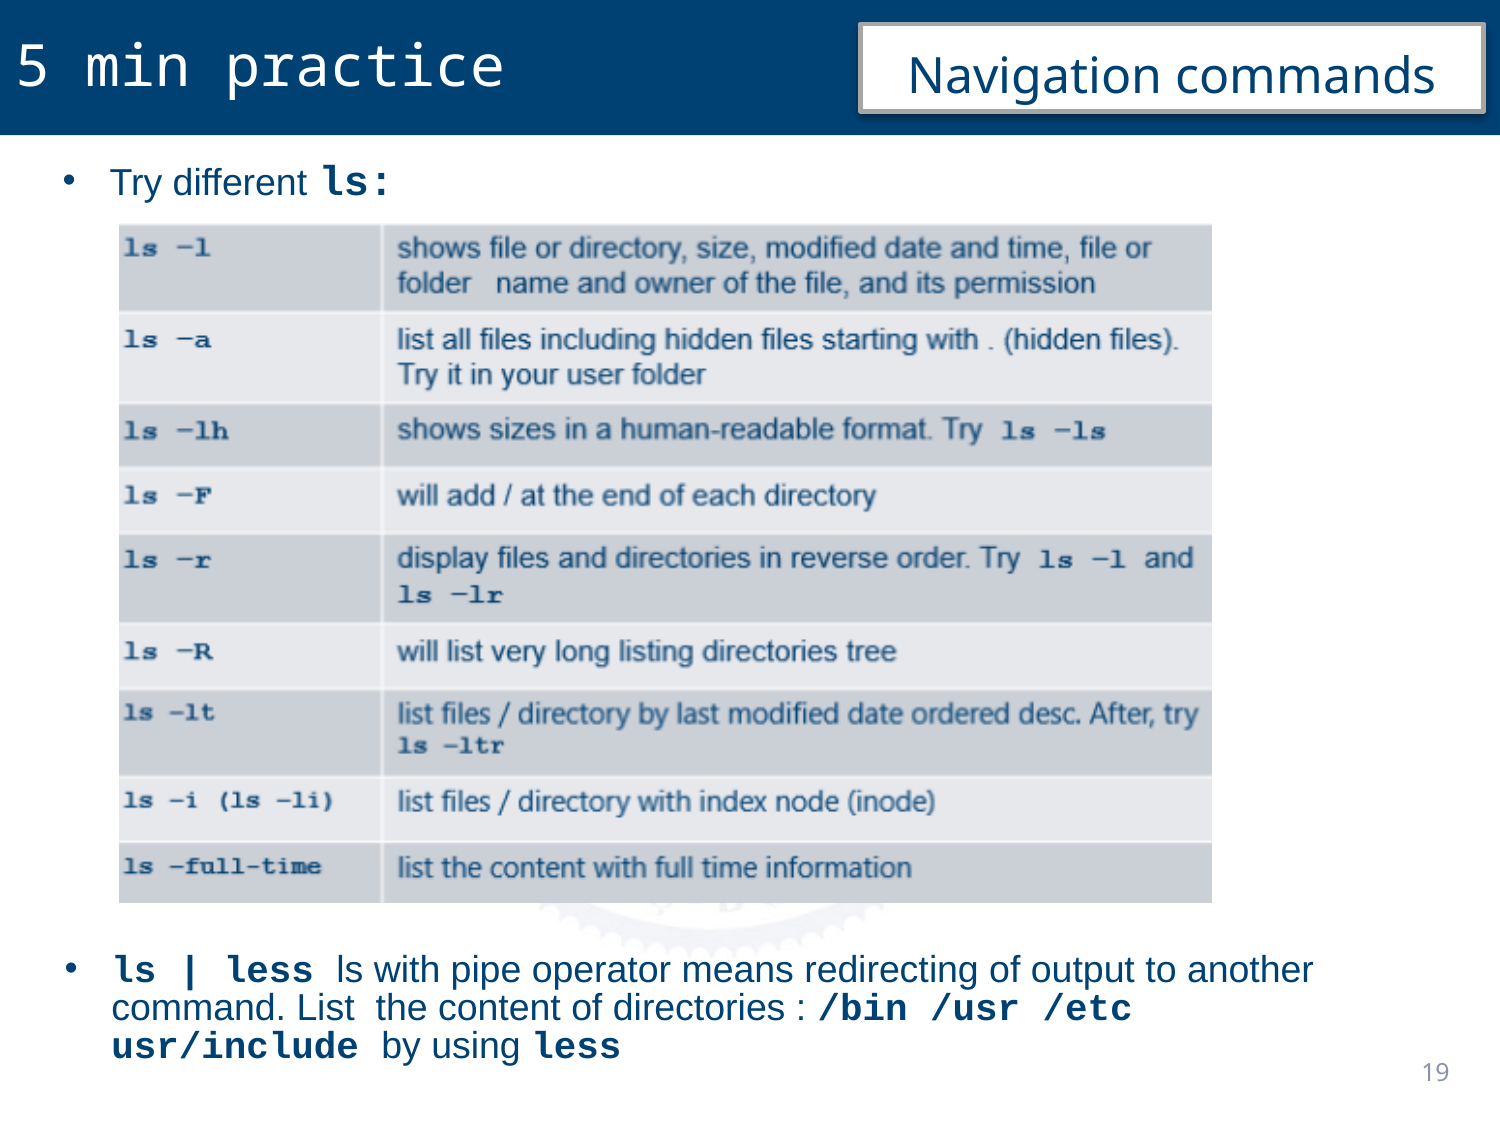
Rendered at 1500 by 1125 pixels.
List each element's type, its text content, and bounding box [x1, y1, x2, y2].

text_box 5 min practice [0, 0, 1500, 136]
text_box Try different ls: [48, 154, 798, 212]
text_box Navigation commands [860, 23, 1484, 112]
slide_number 19 [1127, 1043, 1465, 1104]
picture [0, 136, 1500, 1125]
text_box ls | less ls with pipe operator means redirecting of output to another command. List the content of directories : /bin /usr /etc usr/include by using less [49, 944, 1415, 1074]
